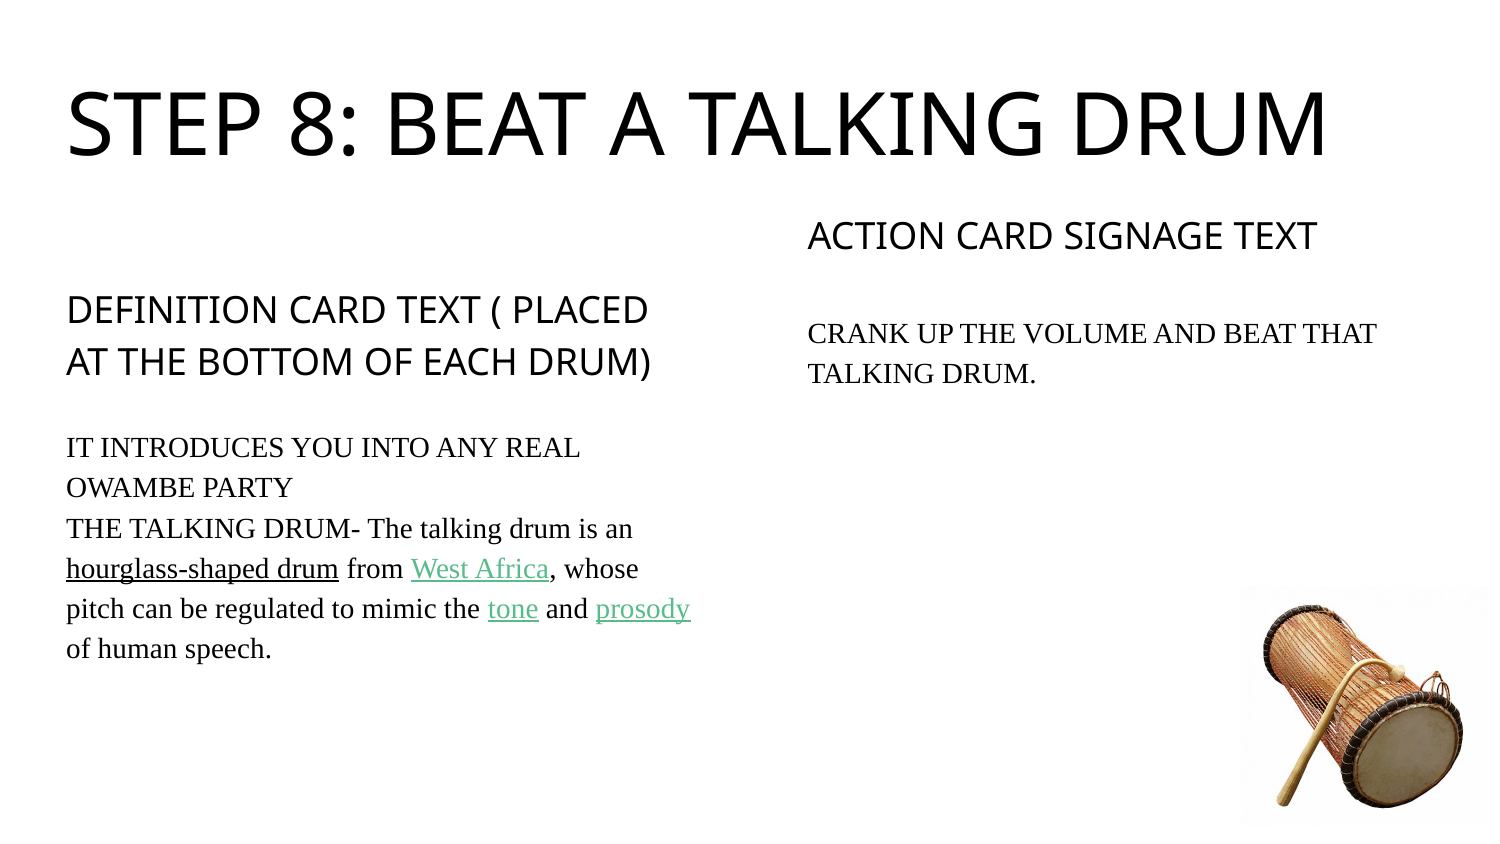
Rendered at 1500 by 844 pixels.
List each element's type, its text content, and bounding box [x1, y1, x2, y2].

list ACTION CARD SIGNAGE TEXT CRANK UP THE VOLUME AND BEAT THAT TALKING DRUM. [792, 190, 1403, 654]
title STEP 8: BEAT A TALKING DRUM [51, 51, 1449, 189]
picture [1238, 586, 1488, 826]
list DEFINITION CARD TEXT ( PLACED AT THE BOTTOM OF EACH DRUM) IT INTRODUCES YOU INTO ANY REAL OWAMBE PARTY THE TALKING DRUM- The talking drum is an hourglass-shaped drum from West Africa, whose pitch can be regulated to mimic the tone and prosody of human speech. [51, 264, 708, 826]
